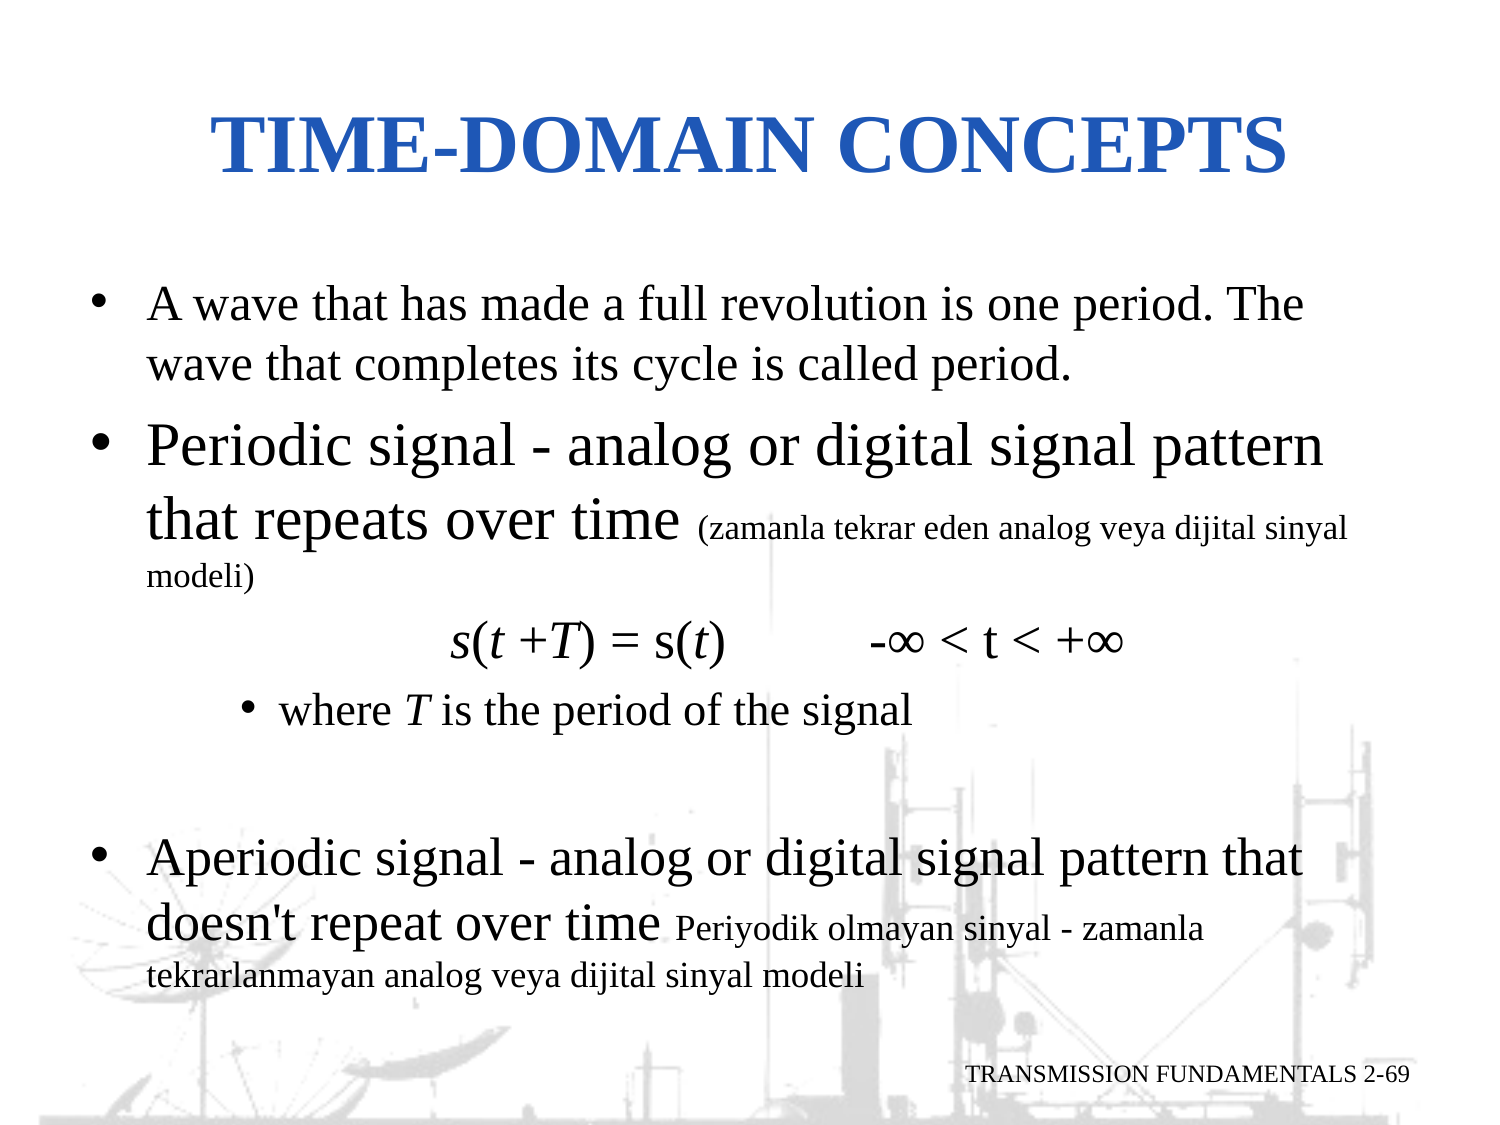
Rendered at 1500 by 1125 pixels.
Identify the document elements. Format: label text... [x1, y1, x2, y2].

slide_number TRANSMISSION FUNDAMENTALS 2-69 [893, 1042, 1425, 1103]
list A wave that has made a full revolution is one period. The wave that completes its cycle is called period. Periodic signal - analog or digital signal pattern that repeats over time (zamanla tekrar eden analog veya dijital sinyal modeli) s(t +T) = s(t) -∞ < t < +∞ where T is the period of the signal Aperiodic signal - analog or digital signal pattern that doesn't repeat over time Periyodik olmayan sinyal - zamanla tekrarlanmayan analog veya dijital sinyal modeli [75, 262, 1425, 1005]
title Time-Domain Concepts [75, 45, 1425, 233]
